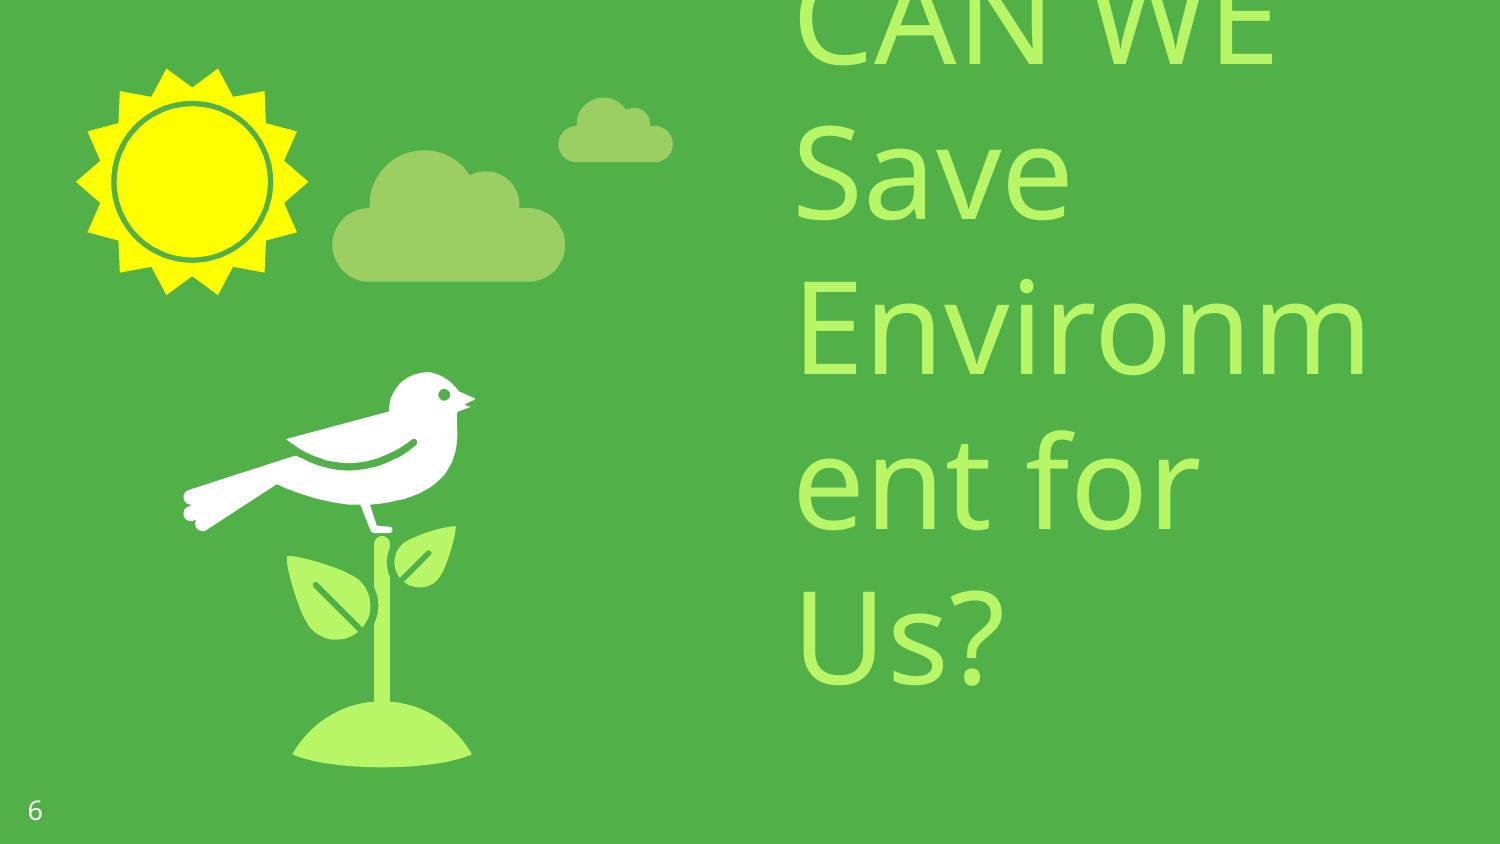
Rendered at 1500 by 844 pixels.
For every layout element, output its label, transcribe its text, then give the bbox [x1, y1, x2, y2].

slide_number ‹#› [12, 779, 103, 844]
text_box [332, 150, 565, 282]
text_box [183, 372, 475, 532]
text_box [558, 97, 673, 163]
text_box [286, 525, 473, 768]
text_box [75, 68, 309, 296]
title CAN WE Save Environment for Us? [777, 534, 1438, 725]
